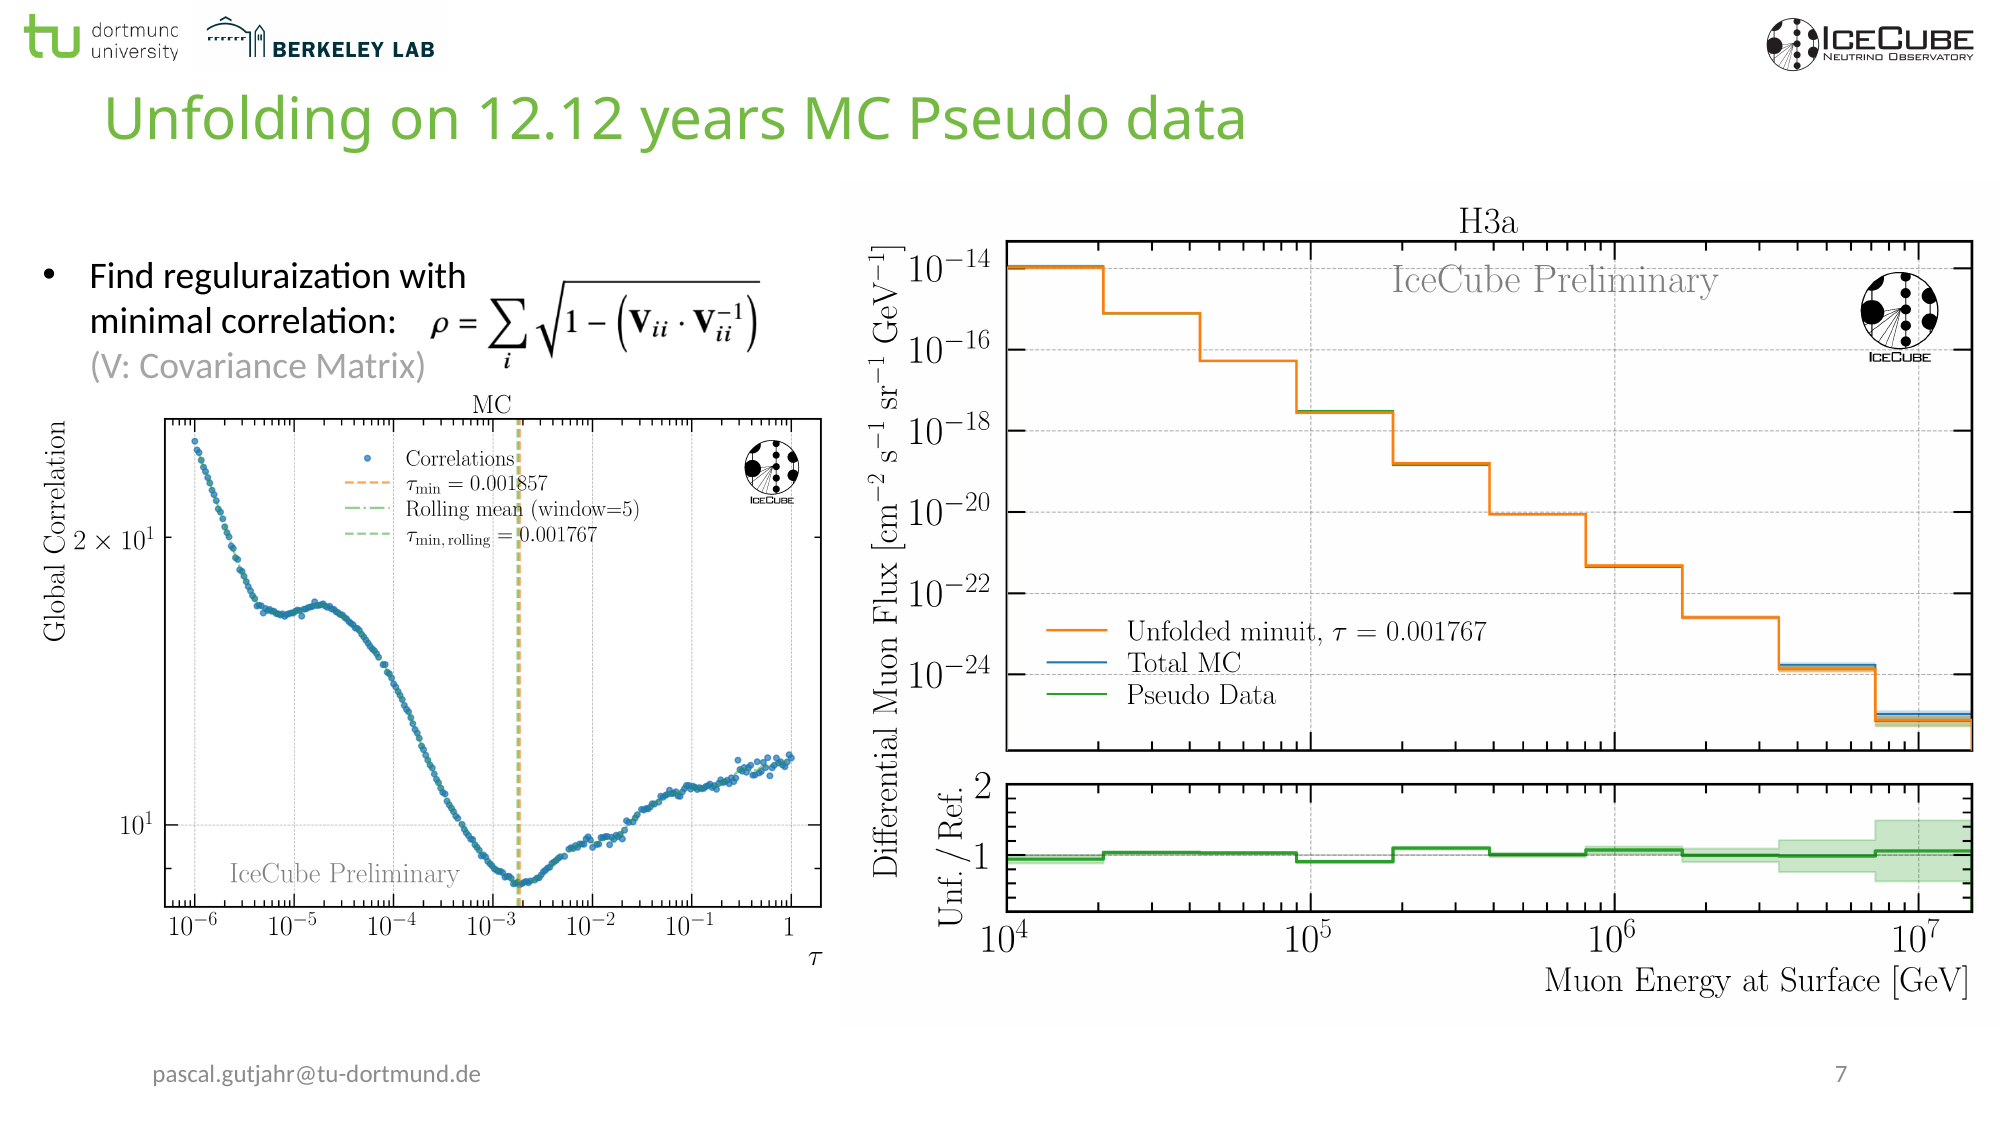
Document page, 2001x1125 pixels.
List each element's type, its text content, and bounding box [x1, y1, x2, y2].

slide_number 7 [1412, 1042, 1863, 1103]
picture [192, 1, 449, 59]
picture [840, 179, 2000, 1028]
slide_number pascal.gutjahr@tu-dortmund.de [137, 1042, 588, 1103]
text_box Find reguluraization with minimal correlation: (V: Covariance Matrix) [27, 243, 491, 375]
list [24, 375, 840, 991]
title Unfolding on 12.12 years MC Pseudo data [88, 59, 1977, 182]
picture [414, 273, 761, 376]
